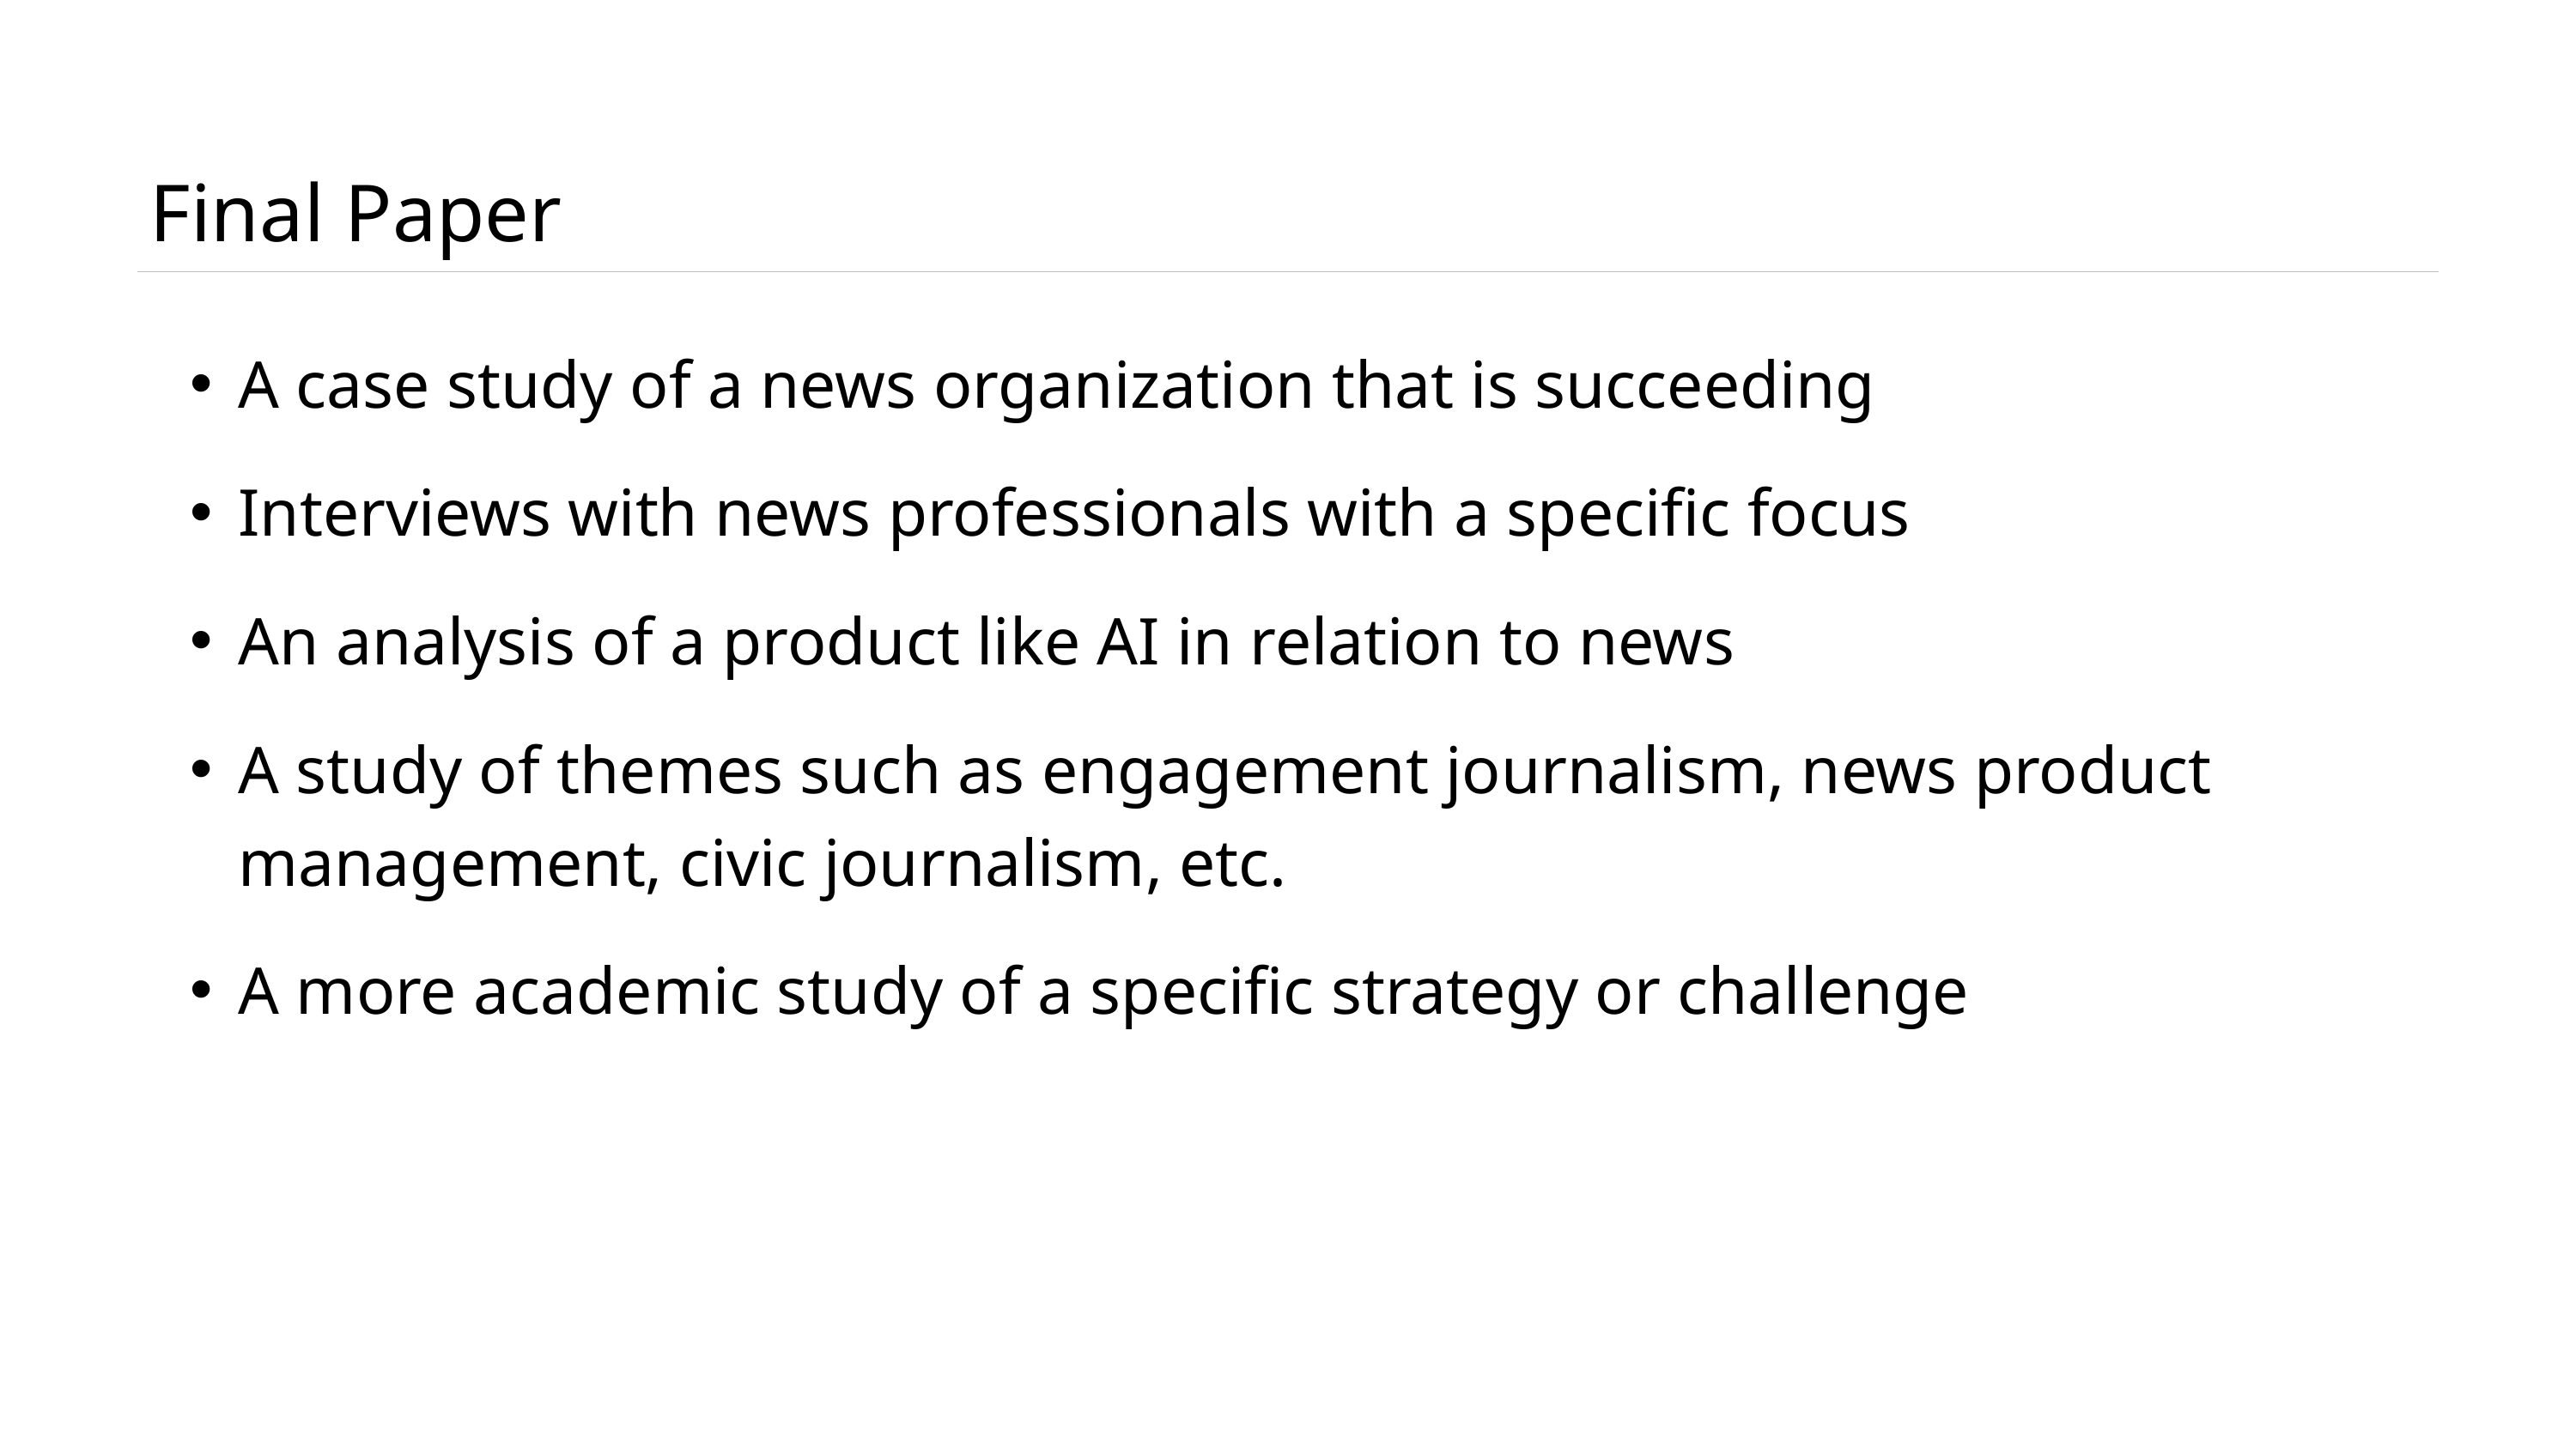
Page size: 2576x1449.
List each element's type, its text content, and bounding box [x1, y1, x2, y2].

title Final Paper [137, 148, 2439, 272]
list A case study of a news organization that is succeeding Interviews with news professionals with a specific focus An analysis of a product like AI in relation to news A study of themes such as engagement journalism, news product management, civic journalism, etc. A more academic study of a specific strategy or challenge [177, 322, 2399, 1241]
